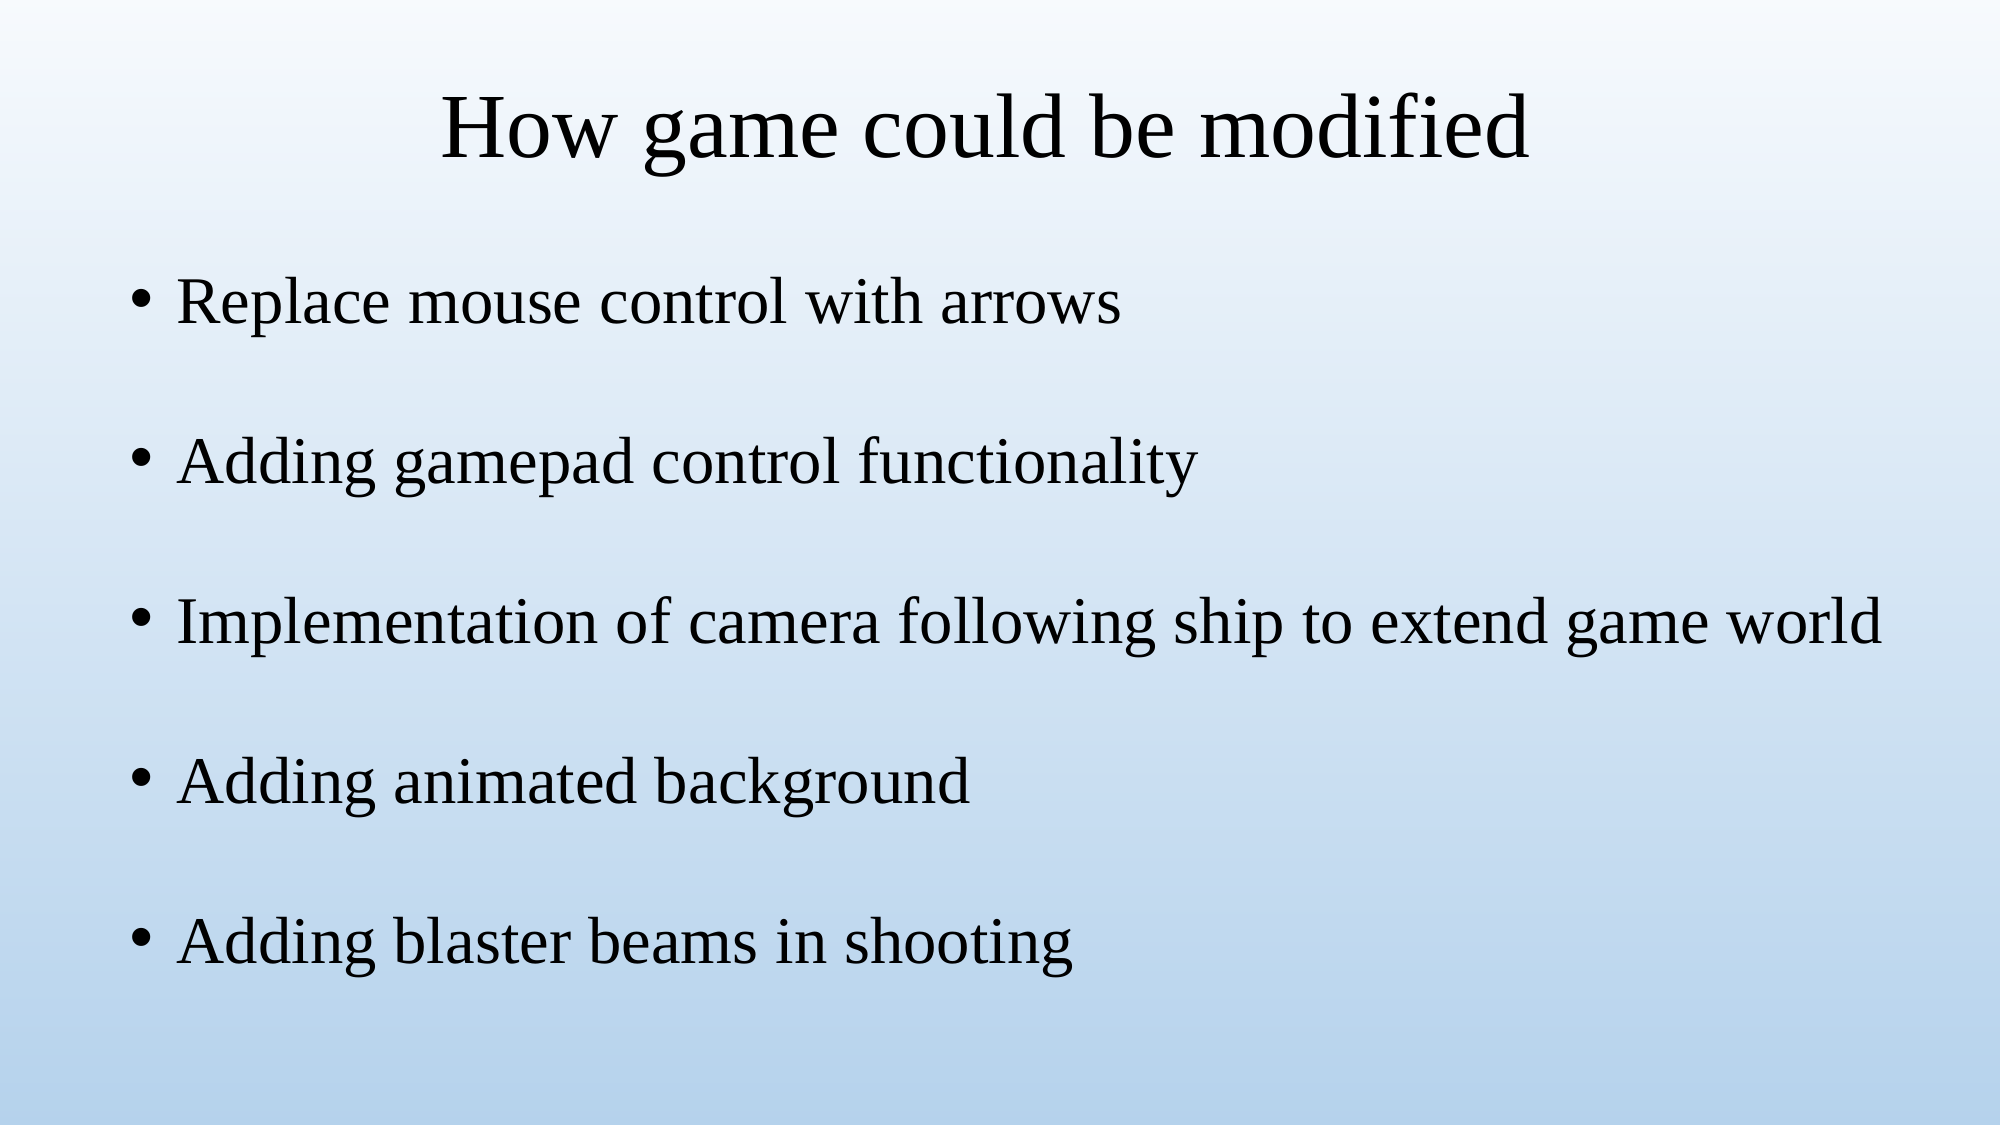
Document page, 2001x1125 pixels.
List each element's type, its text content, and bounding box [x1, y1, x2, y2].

text_box Replace mouse control with arrows Adding gamepad control functionality Implementation of camera following ship to extend game world Adding animated background Adding blaster beams in shooting [114, 249, 1919, 984]
title How game could be modified [137, 59, 1835, 249]
